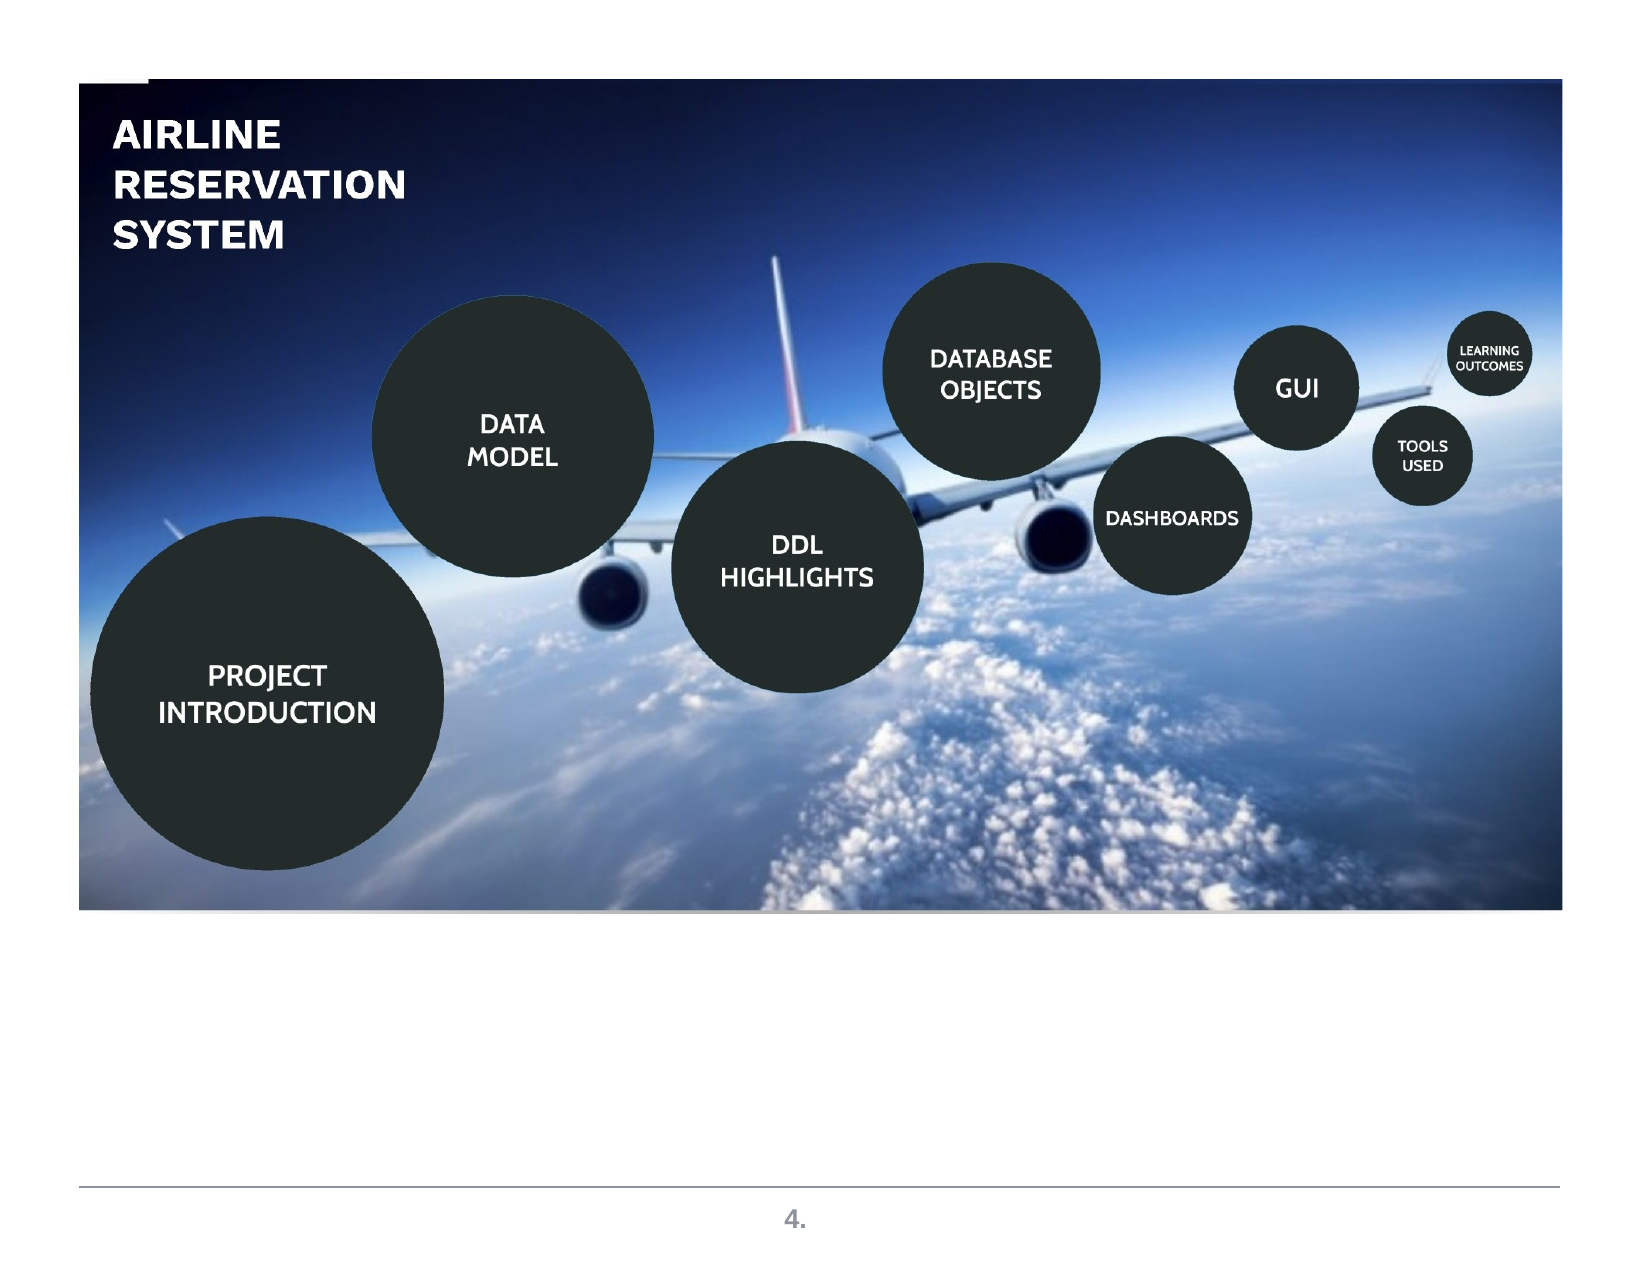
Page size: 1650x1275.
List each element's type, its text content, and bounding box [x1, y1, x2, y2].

text_box [79, 79, 1563, 914]
slide_number 4. [778, 1201, 825, 1275]
